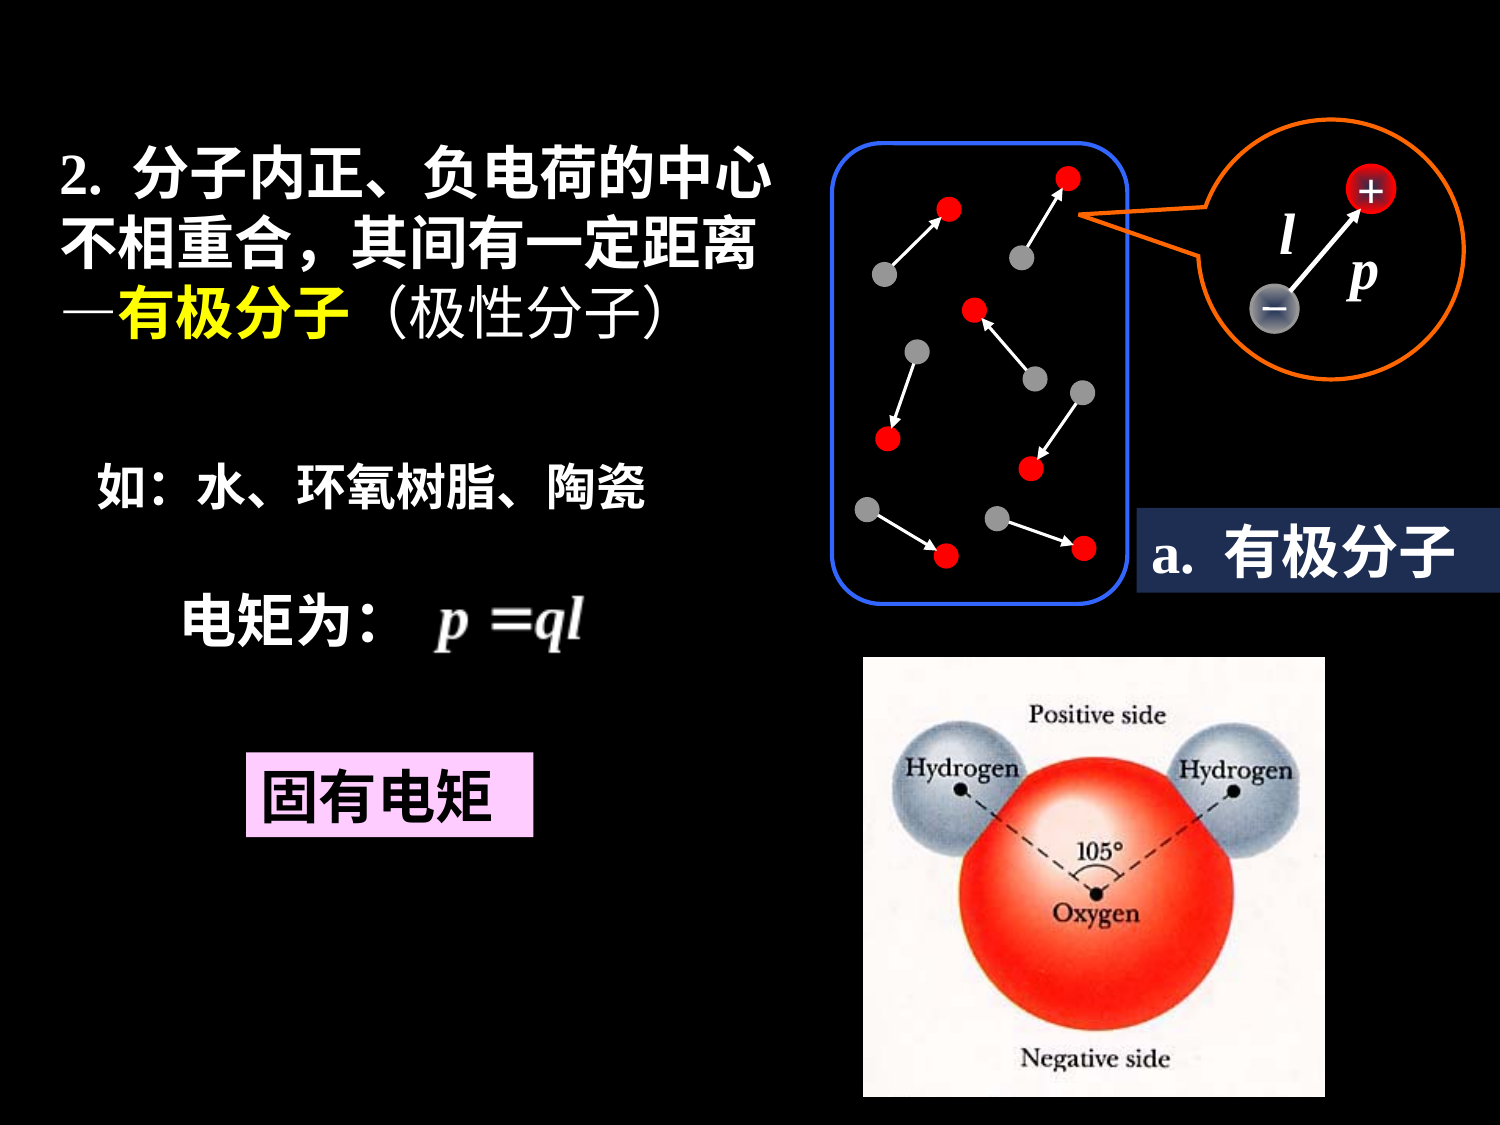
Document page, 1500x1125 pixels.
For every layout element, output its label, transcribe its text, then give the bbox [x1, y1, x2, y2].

text_box 如：水、环氧树脂、陶瓷 [81, 447, 668, 523]
picture [863, 657, 1325, 1097]
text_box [164, 565, 610, 665]
text_box 固有电矩 [246, 752, 534, 838]
text_box 2. 分子内正、负电荷的中心不相重合，其间有一定距离—有极分子（极性分子） [44, 129, 798, 354]
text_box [831, 119, 1500, 604]
